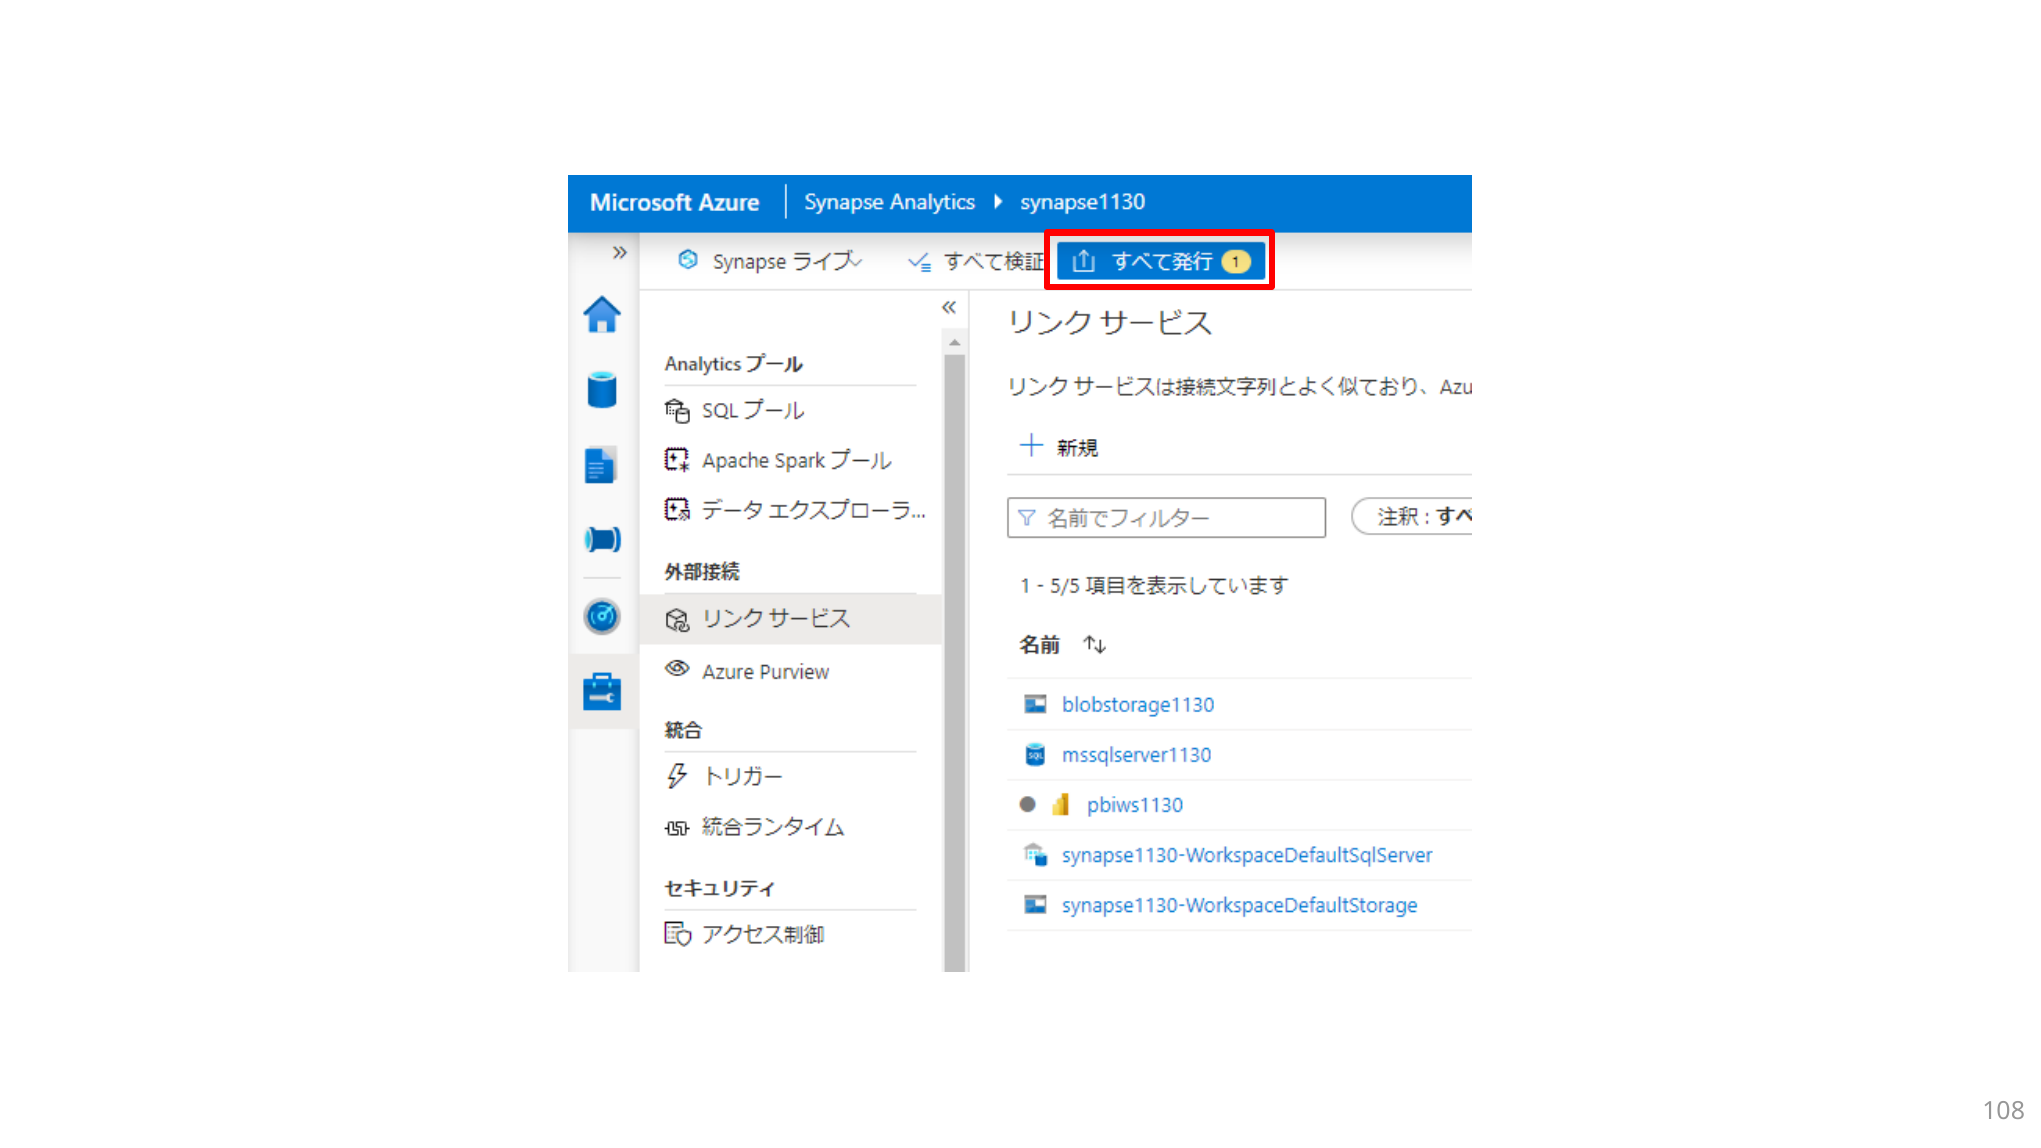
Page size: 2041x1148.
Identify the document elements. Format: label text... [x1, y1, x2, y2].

slide_number 108 [1581, 1081, 2041, 1143]
picture [568, 175, 1472, 972]
